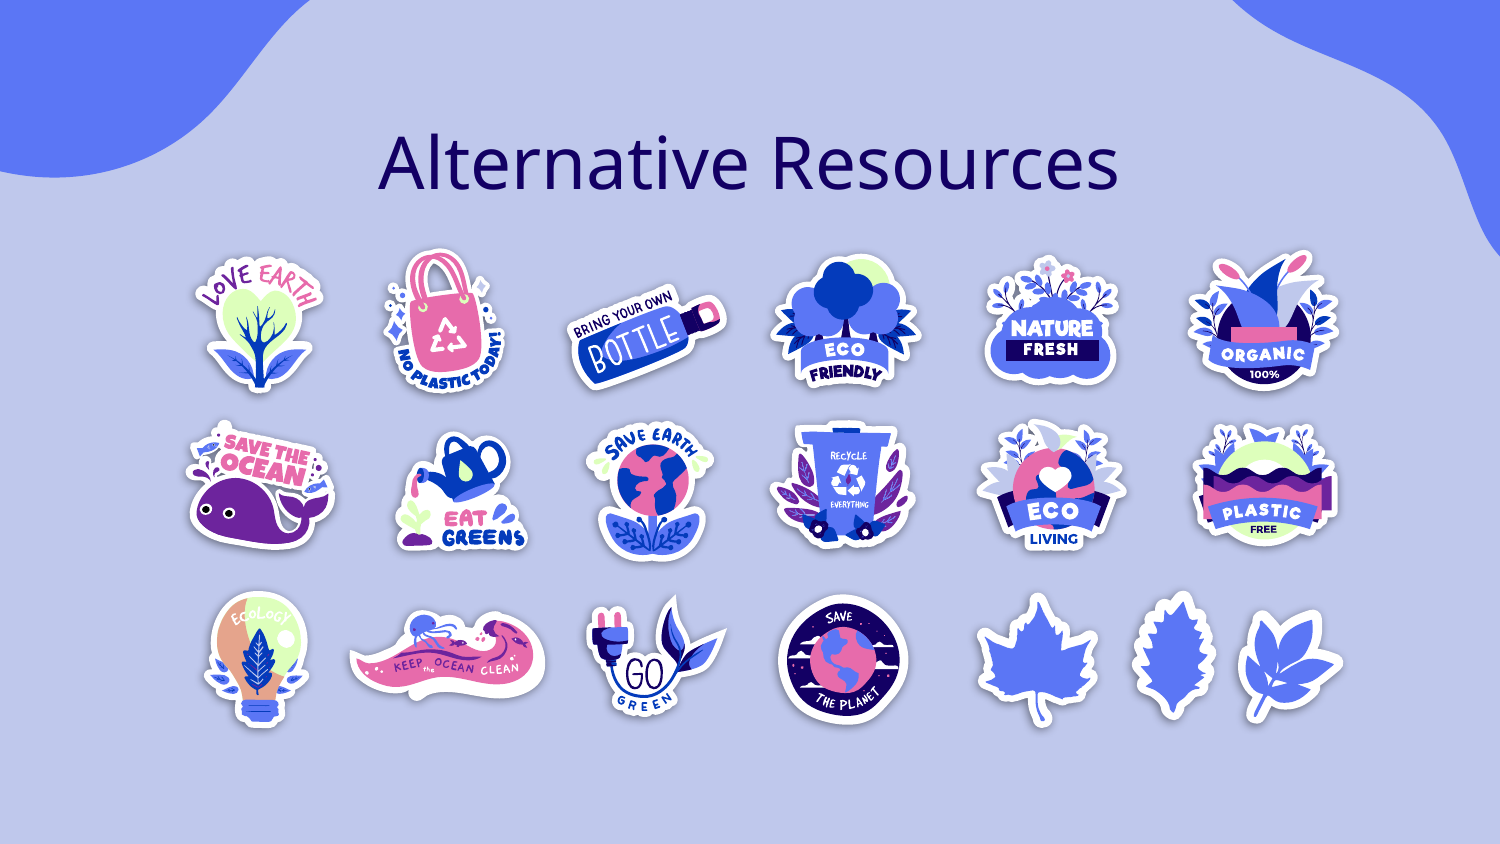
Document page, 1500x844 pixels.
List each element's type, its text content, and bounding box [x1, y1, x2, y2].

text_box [203, 590, 310, 729]
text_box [975, 592, 1099, 729]
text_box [769, 419, 917, 550]
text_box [1186, 249, 1340, 392]
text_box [980, 254, 1120, 386]
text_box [382, 248, 506, 394]
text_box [585, 420, 715, 562]
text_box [766, 594, 926, 725]
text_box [560, 287, 726, 374]
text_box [1231, 601, 1336, 732]
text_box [184, 419, 336, 551]
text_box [1191, 422, 1339, 547]
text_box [769, 253, 923, 389]
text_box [347, 609, 549, 702]
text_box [394, 431, 529, 552]
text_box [975, 418, 1128, 552]
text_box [194, 256, 325, 394]
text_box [1130, 590, 1218, 721]
title Alternative Resources [134, 113, 1366, 208]
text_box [585, 594, 728, 718]
